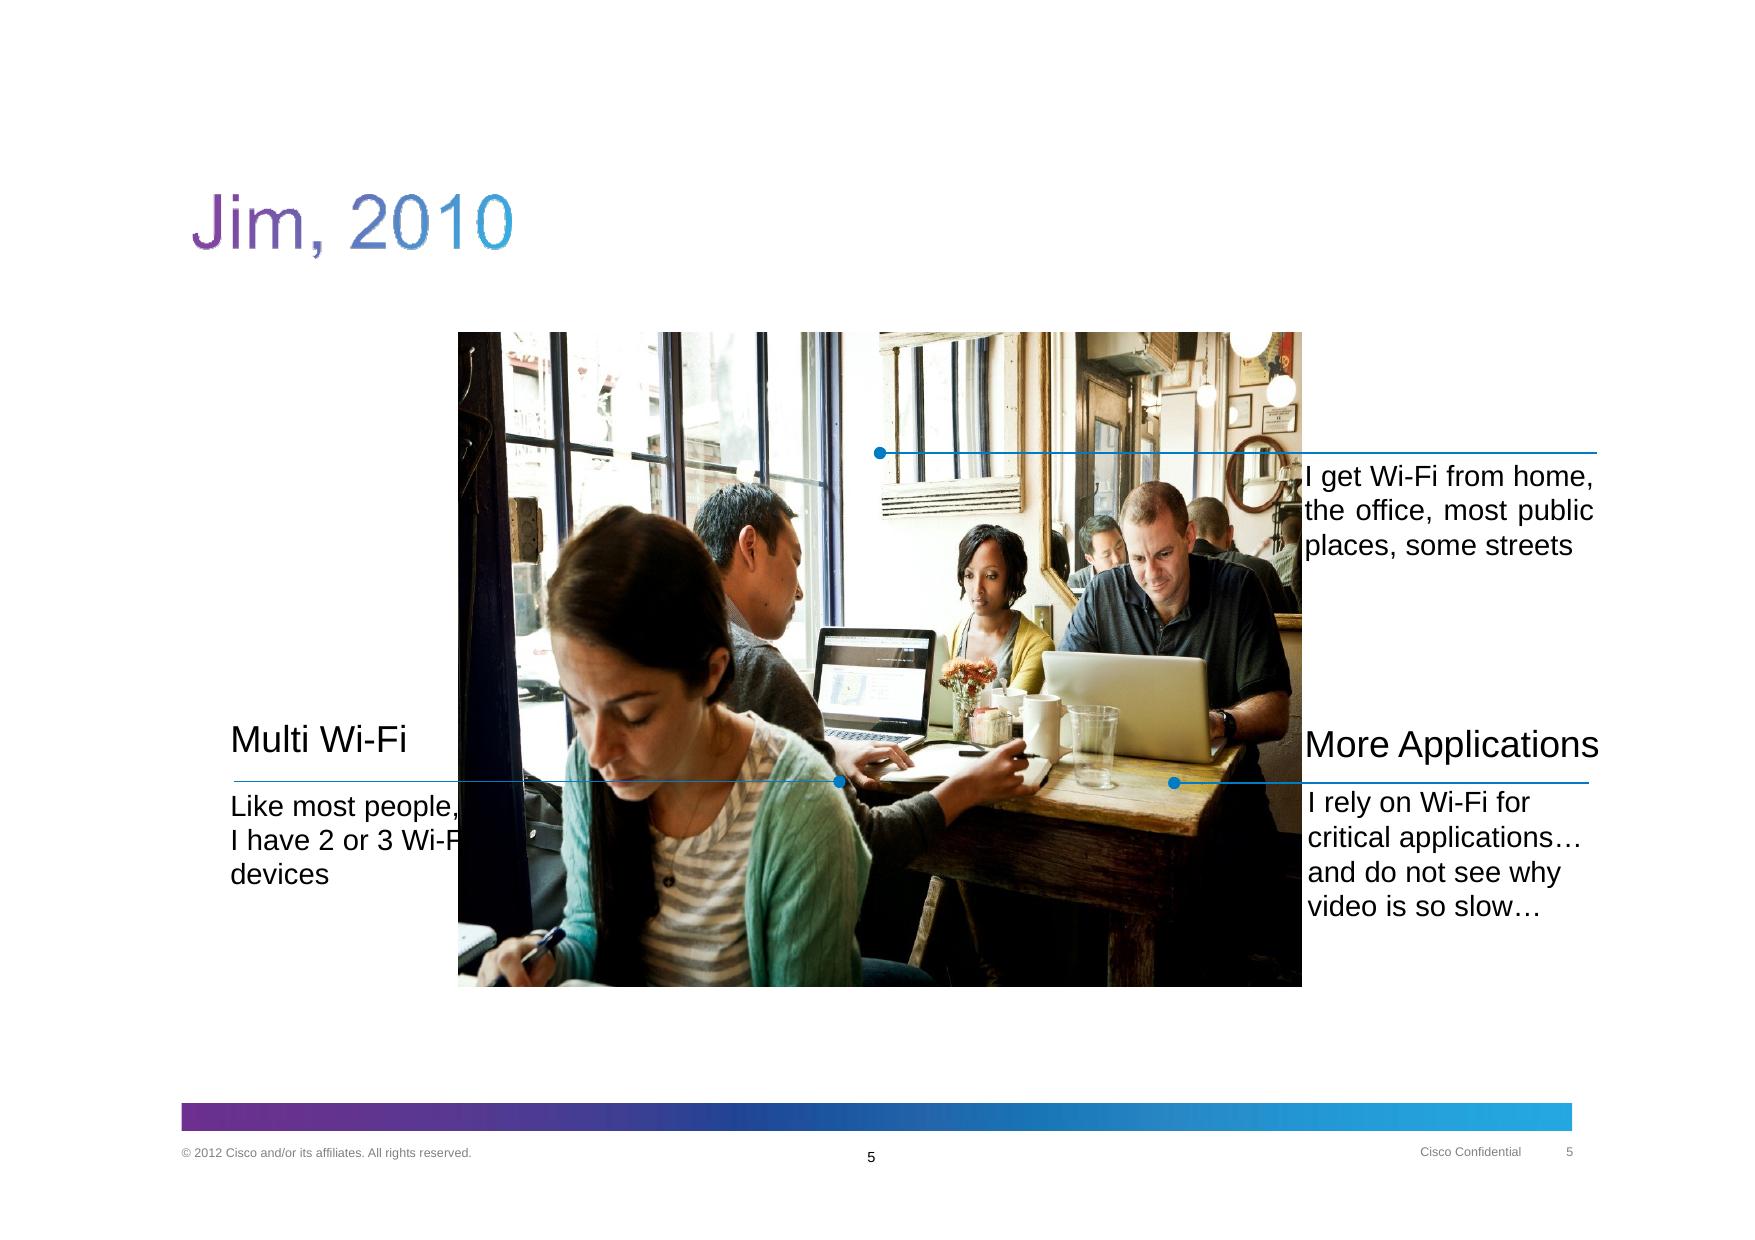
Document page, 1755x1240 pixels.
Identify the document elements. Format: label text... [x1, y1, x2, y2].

slide_number Cisco Confidential [1418, 1144, 1524, 1162]
text_box Multi Wi-Fi [228, 714, 410, 762]
picture [181, 1103, 1573, 1131]
text_box I rely on Wi-Fi for critical applications… and do not see why video is so slow… [1305, 785, 1623, 926]
slide_number ‹#› [1555, 1143, 1579, 1161]
text_box 5 [865, 1147, 878, 1168]
text_box [873, 446, 887, 460]
text_box Like most people, I have 2 or 3 Wi-Fi devices [228, 788, 478, 894]
text_box [833, 775, 846, 788]
text_box [1168, 776, 1181, 790]
text_box [458, 332, 1302, 987]
text_box More Applications [1302, 719, 1603, 767]
text_box I get Wi-Fi from home, the office, most public places, some streets [1302, 459, 1596, 565]
footer © 2012 Cisco and/or its affiliates. All rights reserved. [179, 1144, 473, 1162]
text_box [192, 194, 512, 259]
